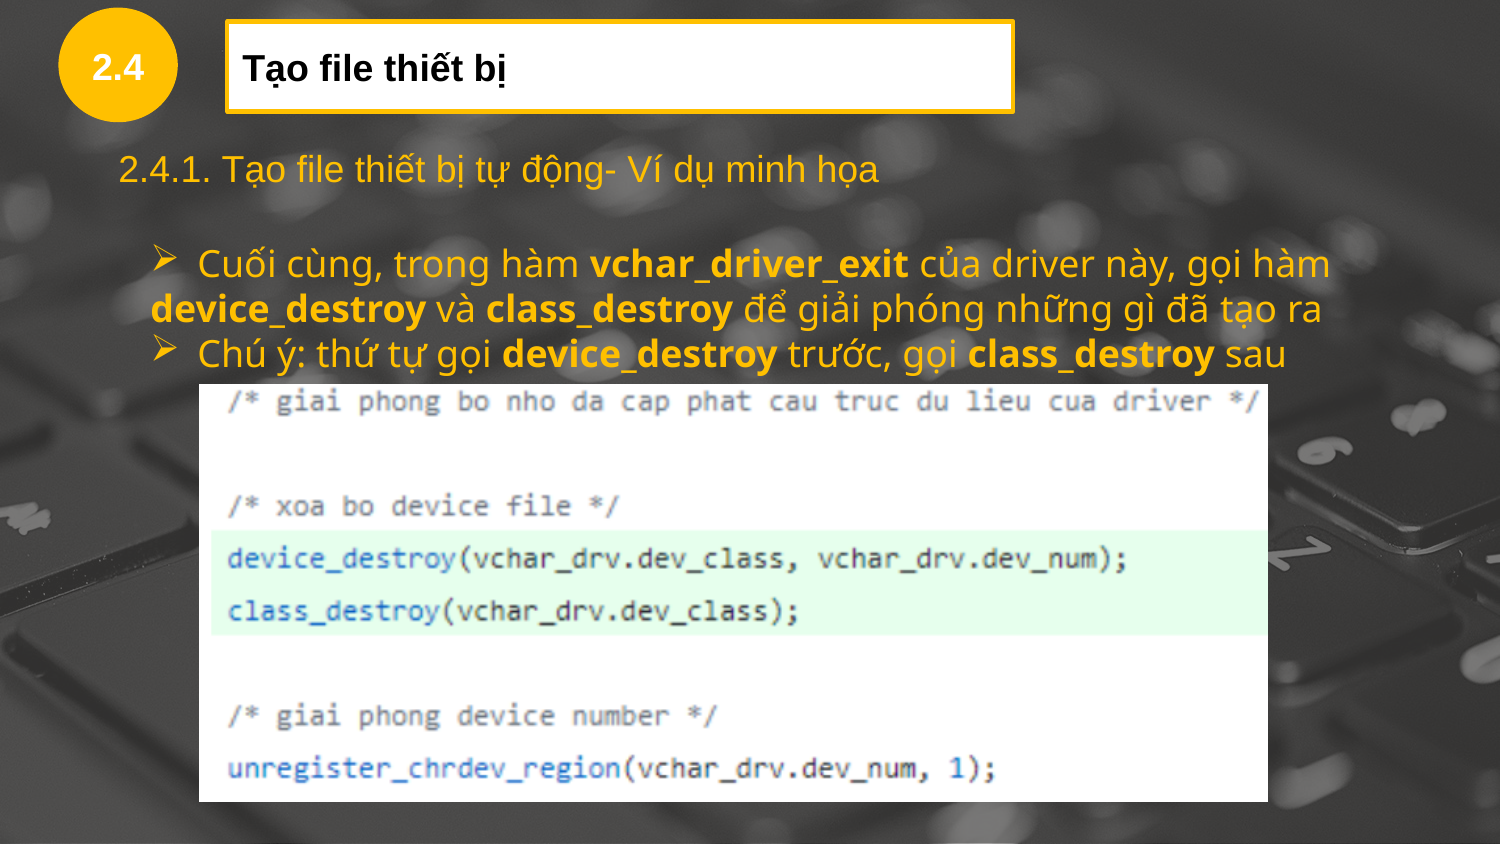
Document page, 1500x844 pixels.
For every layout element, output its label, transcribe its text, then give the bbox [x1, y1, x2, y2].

text_box Cuối cùng, trong hàm vchar_driver_exit của driver này, gọi hàm device_destroy và class_destroy để giải phóng những gì đã tạo ra Chú ý: thứ tự gọi device_destroy trước, gọi class_destroy sau [135, 232, 1420, 428]
text_box 2.4.1. Tạo file thiết bị tự động- Ví dụ minh họa [103, 137, 1093, 198]
picture [198, 384, 1269, 803]
text_box Tạo file thiết bị [225, 19, 1015, 114]
text_box 2.4 [56, 5, 180, 125]
